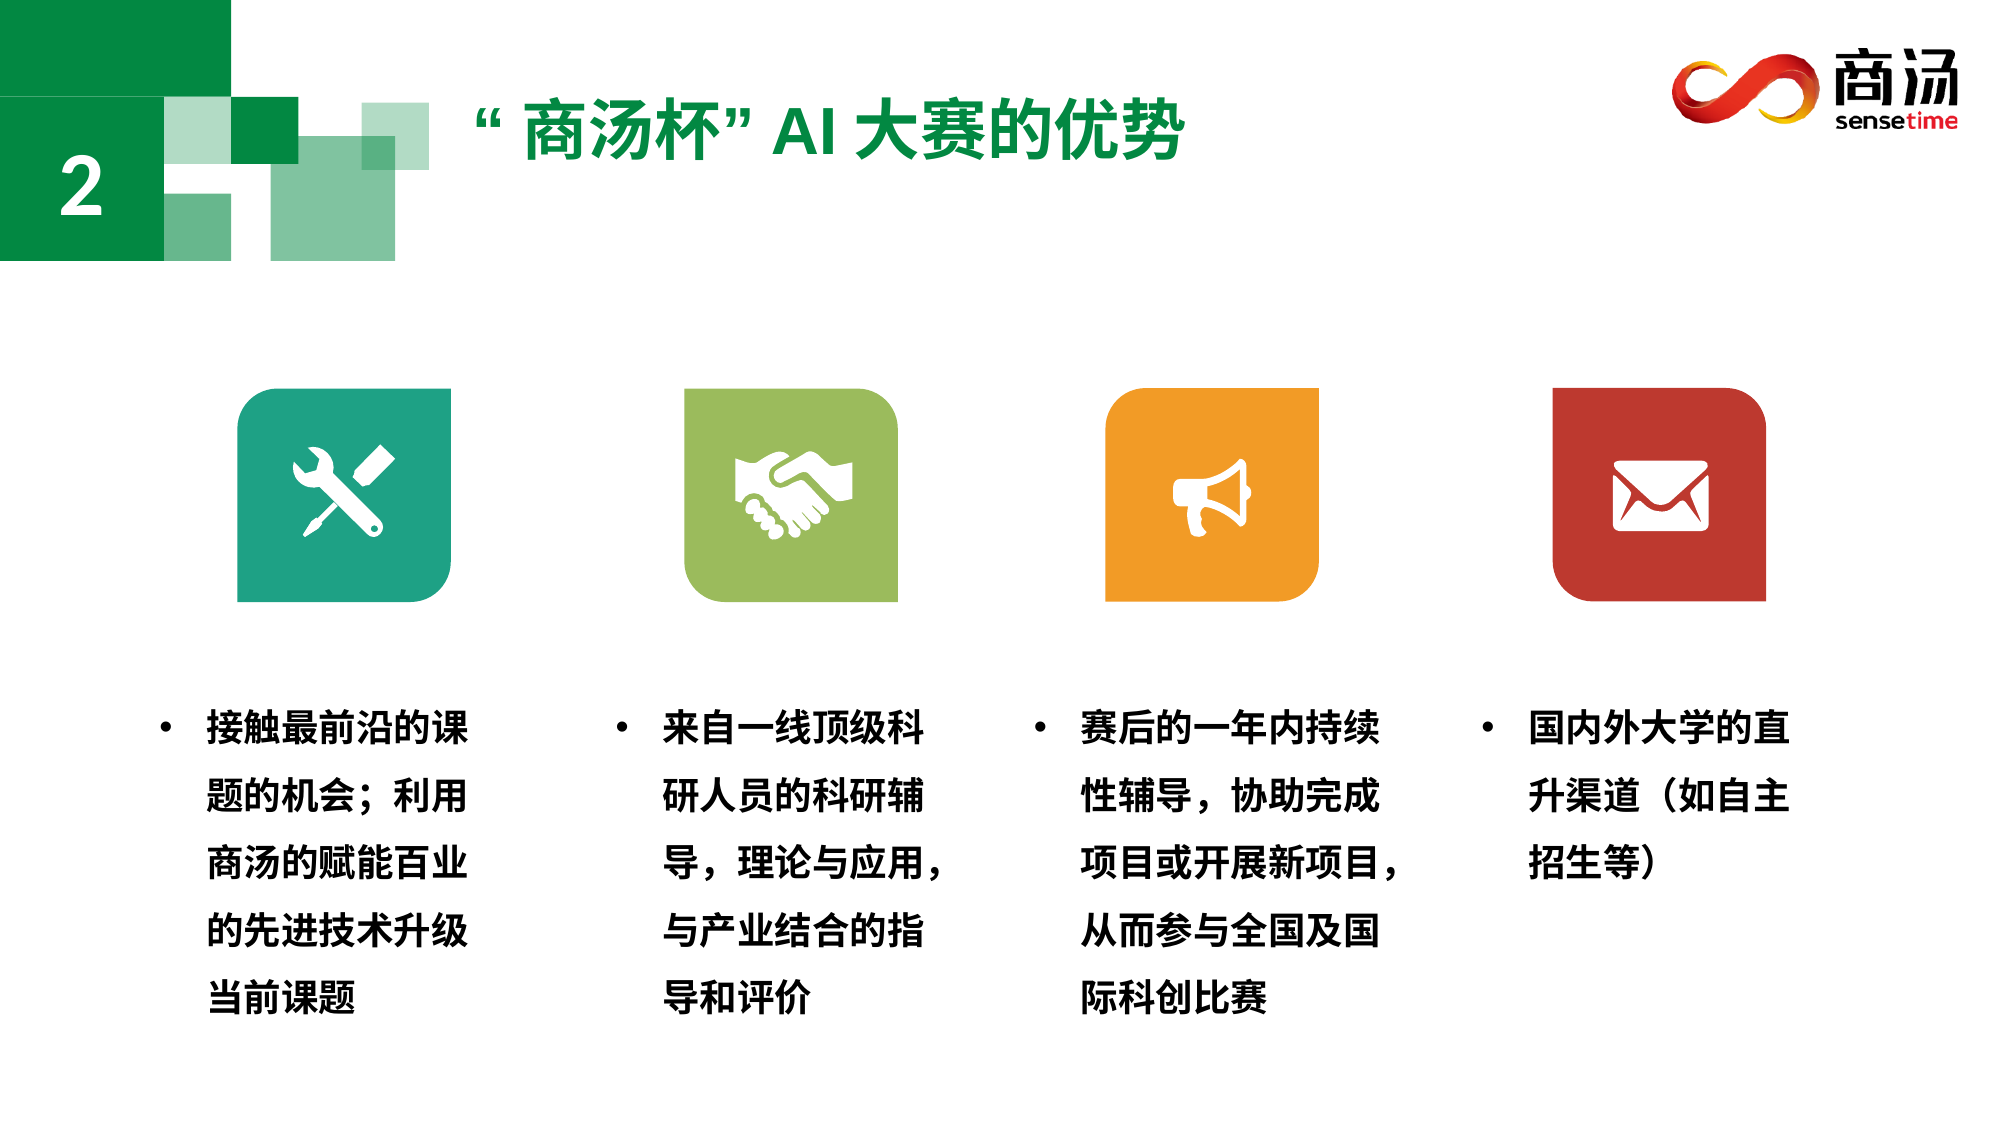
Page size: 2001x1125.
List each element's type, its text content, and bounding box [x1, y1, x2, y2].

text_box [1173, 458, 1252, 537]
text_box 国内外大学的直升渠道（如自主招生等） [1466, 674, 1843, 959]
picture [1672, 48, 1958, 129]
text_box [745, 498, 784, 540]
list “商汤杯”AI大赛的优势 [457, 89, 1956, 179]
text_box 2 [0, 96, 165, 262]
text_box [735, 451, 830, 538]
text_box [291, 444, 396, 538]
text_box 来自一线顶级科研人员的科研辅导，理论与应用，与产业结合的指导和评价 [600, 674, 978, 1094]
text_box [684, 388, 898, 603]
text_box [1552, 387, 1767, 602]
text_box [237, 388, 451, 603]
text_box 接触最前沿的课题的机会；利用商汤的赋能百业的先进技术升级当前课题 [144, 674, 521, 1094]
text_box 赛后的一年内持续性辅导，协助完成项目或开展新项目，从而参与全国及国际科创比赛 [1019, 674, 1421, 1027]
text_box [1105, 388, 1319, 602]
text_box [1613, 460, 1708, 505]
text_box [773, 451, 853, 502]
text_box [1612, 475, 1709, 532]
